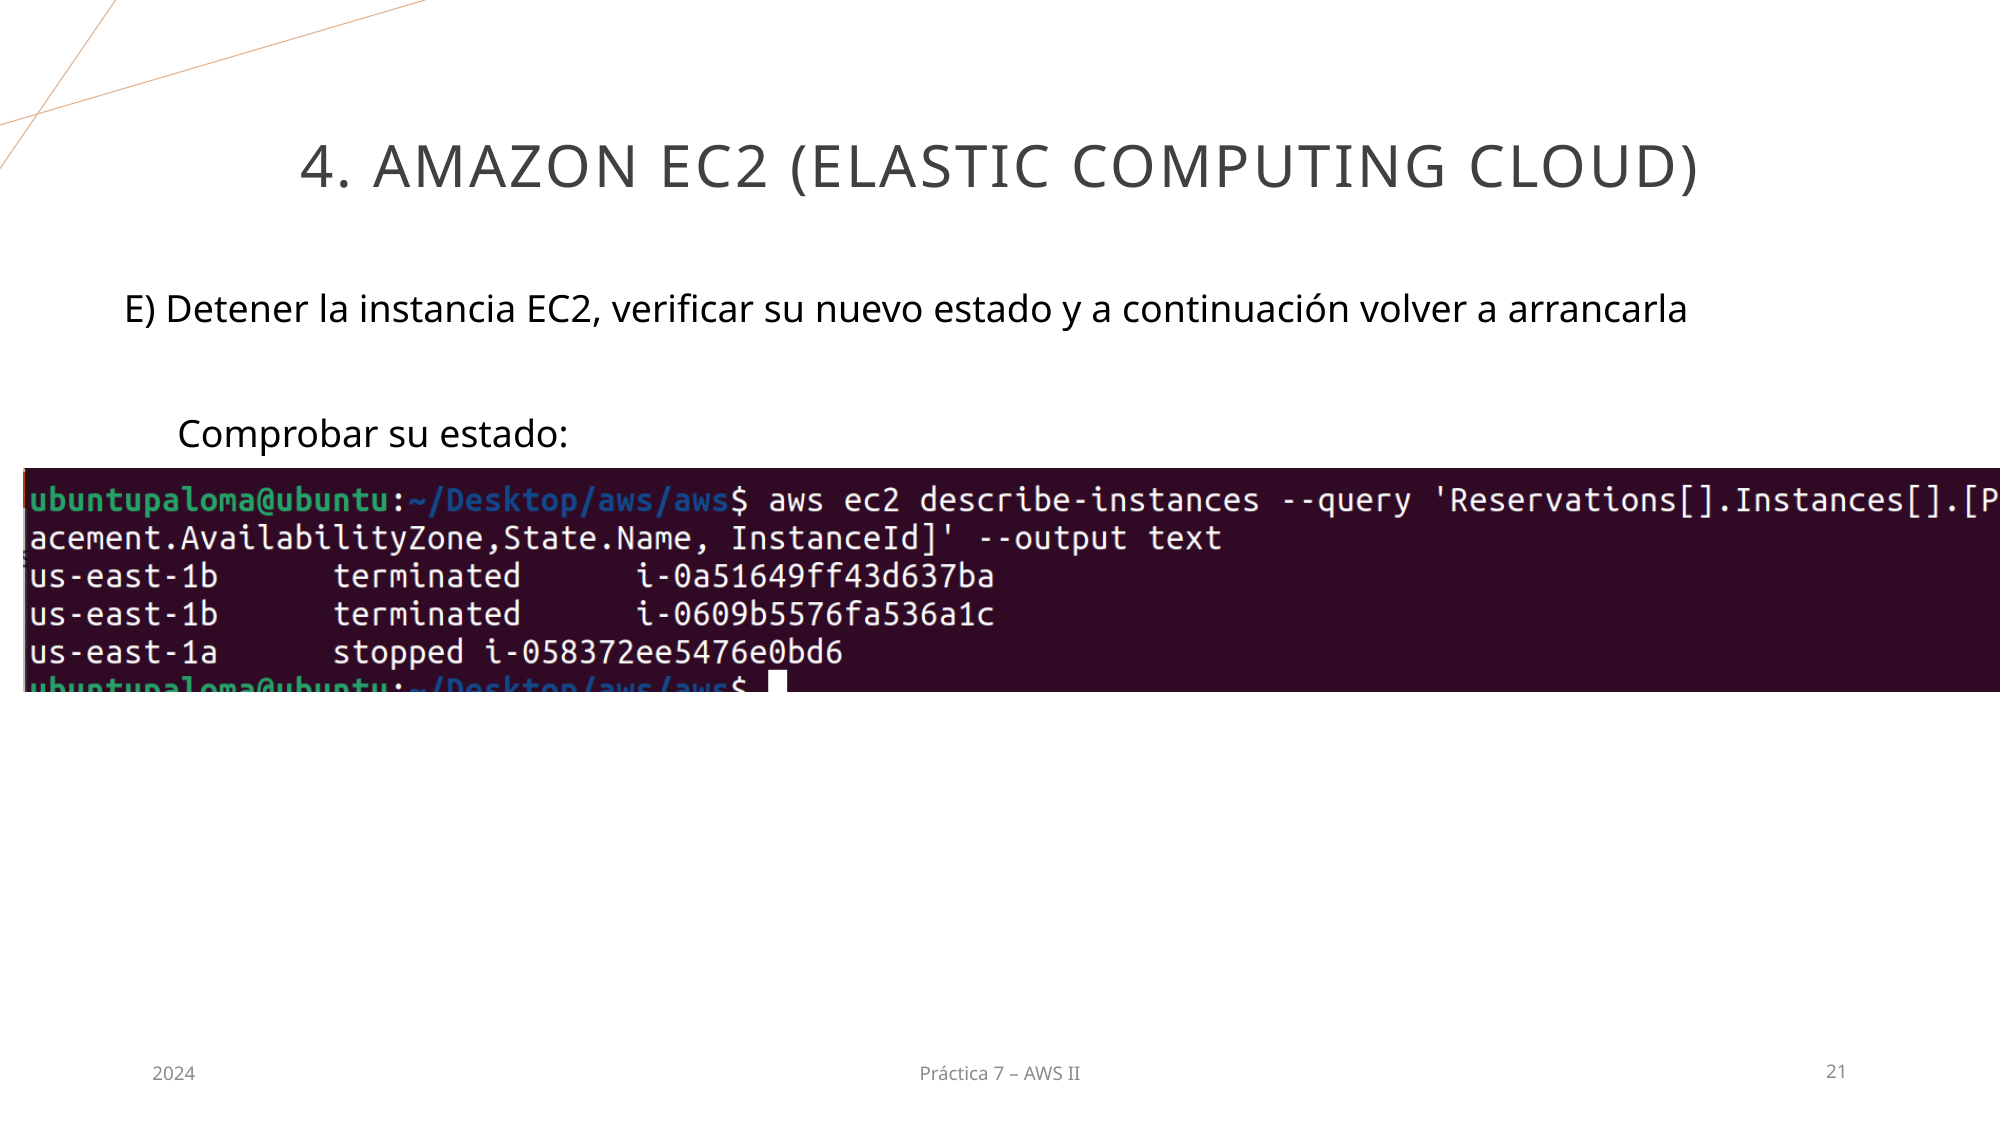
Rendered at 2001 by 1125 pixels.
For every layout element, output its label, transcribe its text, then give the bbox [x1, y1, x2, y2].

picture [23, 468, 2000, 692]
slide_number 2024 [137, 1042, 588, 1103]
text_box E) Detener la instancia EC2, verificar su nuevo estado y a continuación volver a arrancarla [108, 277, 1939, 337]
slide_number 21 [1412, 1042, 1863, 1103]
text_box Comprobar su estado: [162, 402, 1163, 463]
footer Práctica 7 – AWS II [662, 1042, 1338, 1103]
title 4. Amazon EC2 (Elastic Computing Cloud) [137, 59, 1863, 277]
